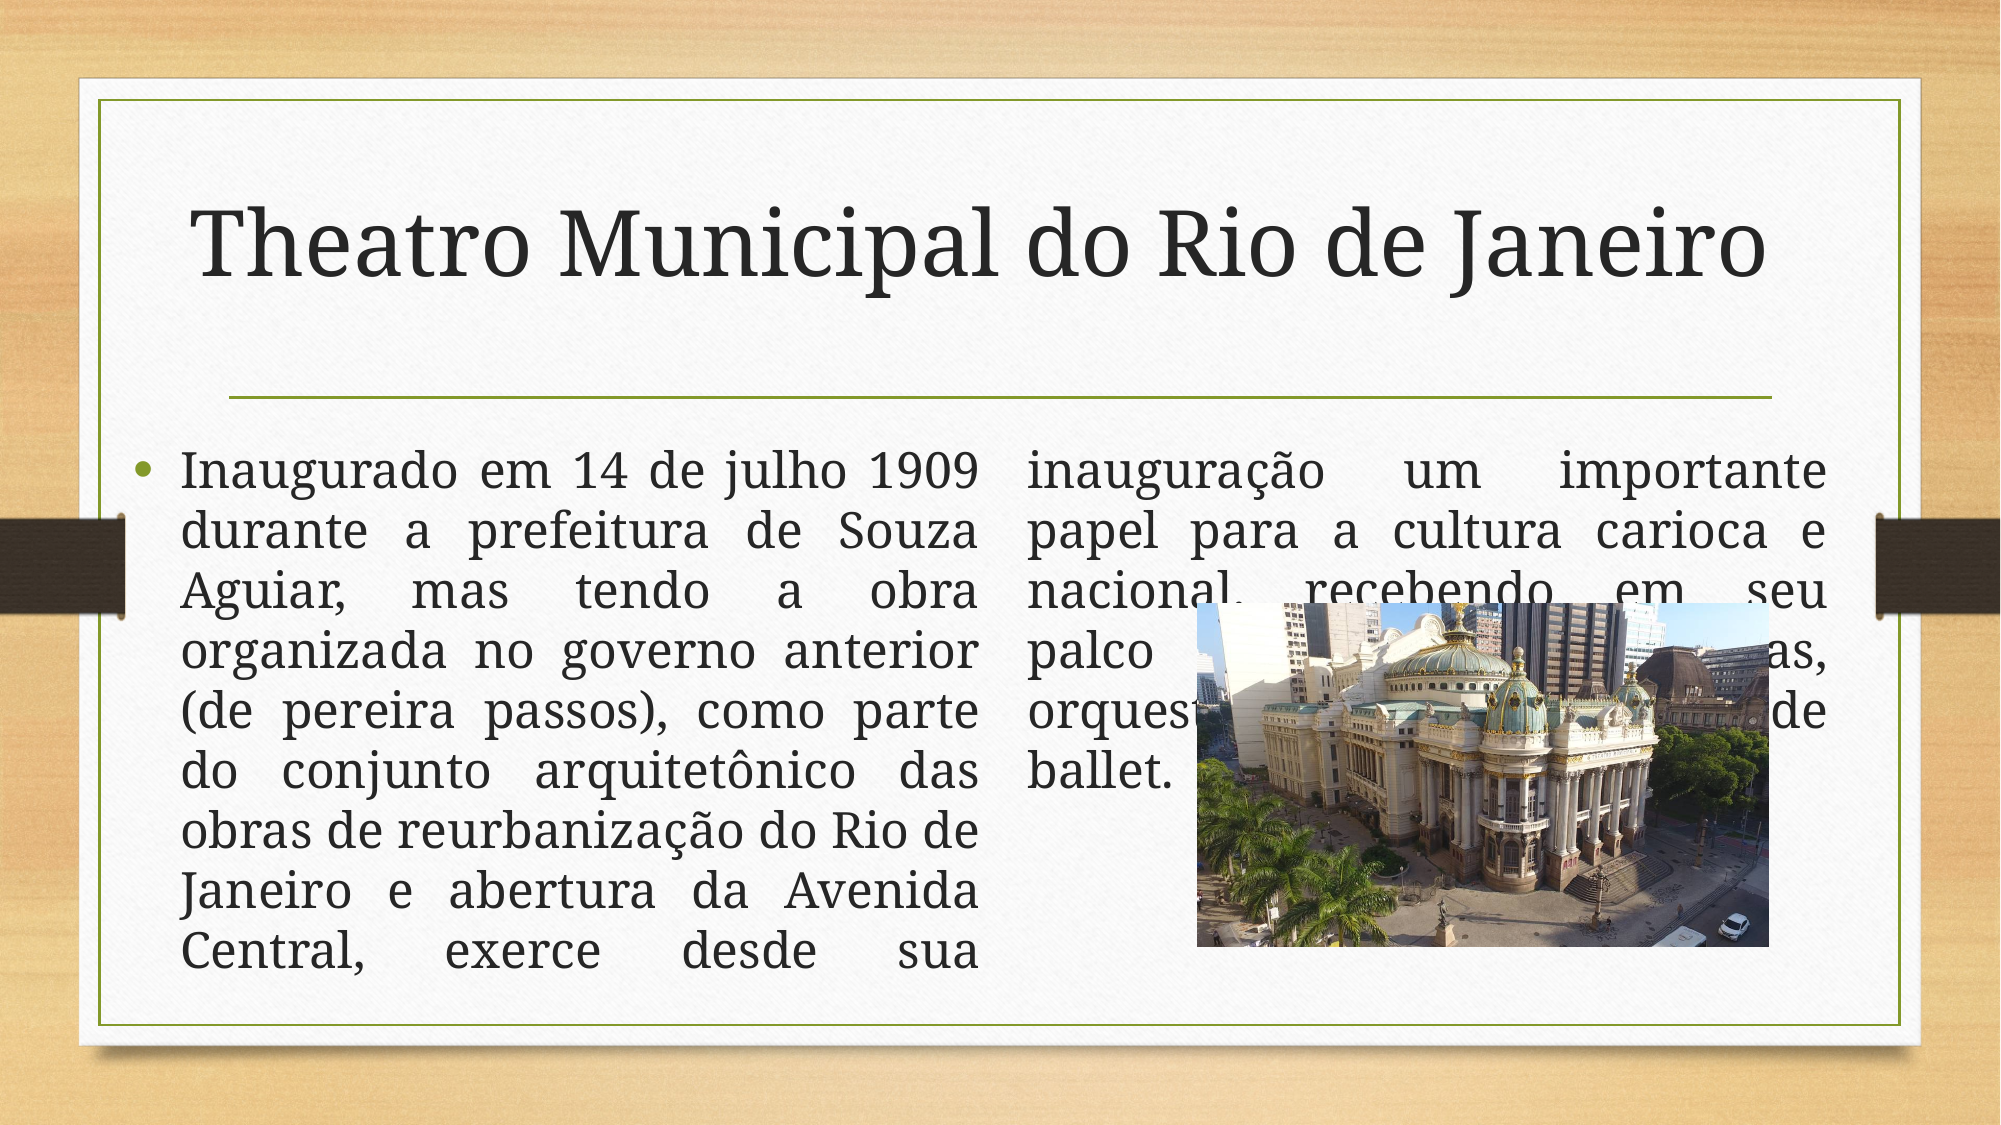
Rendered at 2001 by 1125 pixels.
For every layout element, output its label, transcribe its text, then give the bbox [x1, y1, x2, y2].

title Theatro Municipal do Rio de Janeiro [118, 110, 1844, 371]
list Inaugurado em 14 de julho 1909 durante a prefeitura de Souza Aguiar, mas tendo a obra organizada no governo anterior (de pereira passos), como parte do conjunto arquitetônico das obras de reurbanização do Rio de Janeiro e abertura da Avenida Central, exerce desde sua inauguração um importante papel para a cultura carioca e nacional, recebendo em seu palco importantes artistas, orquestras e companhias de ballet. [118, 431, 1844, 992]
picture [0, 0, 2001, 1125]
